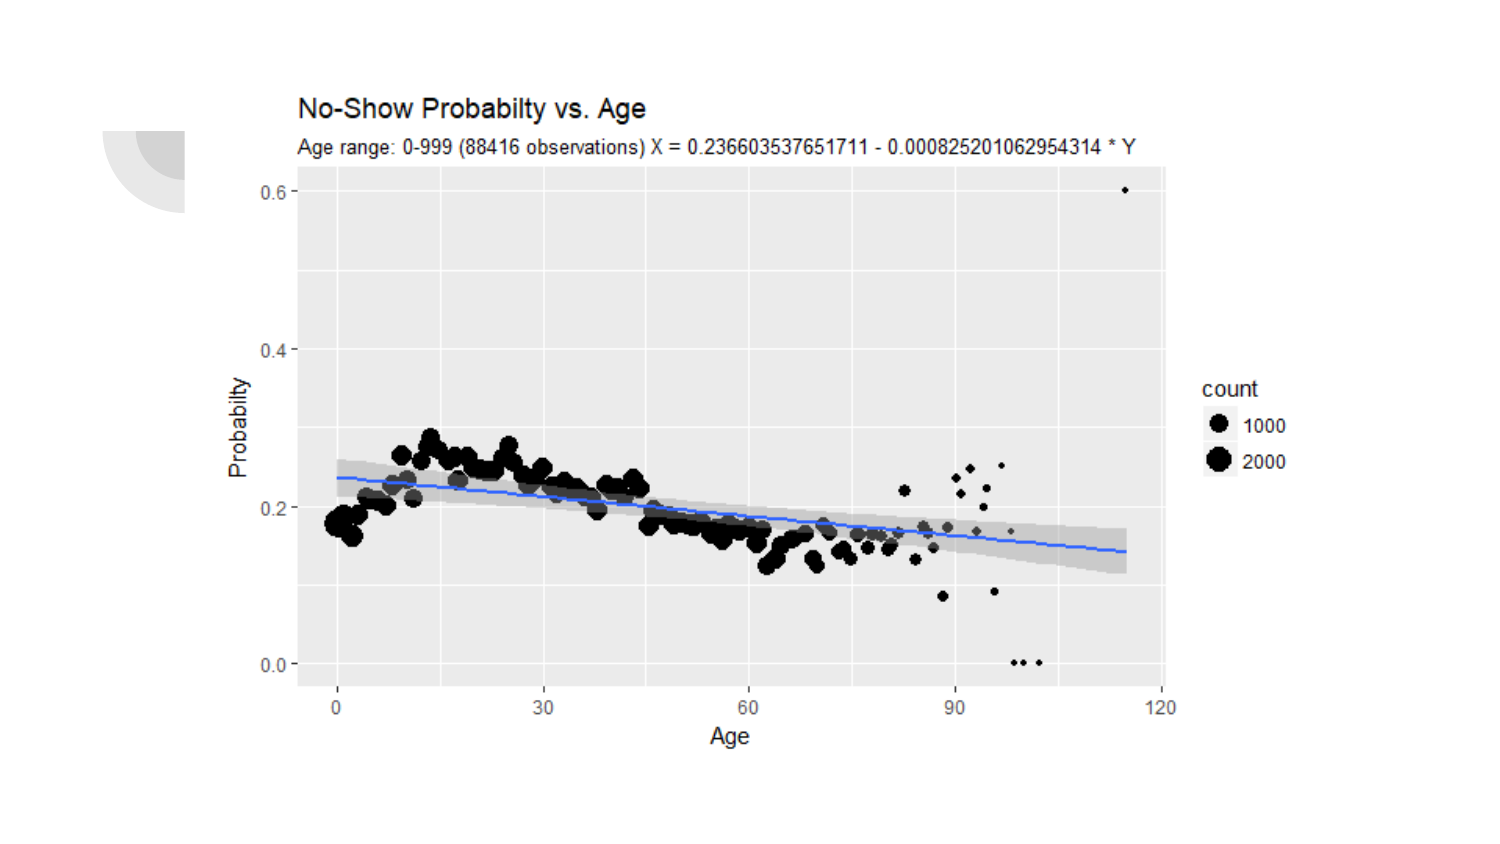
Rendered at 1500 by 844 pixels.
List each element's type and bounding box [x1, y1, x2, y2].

picture [215, 84, 1310, 760]
